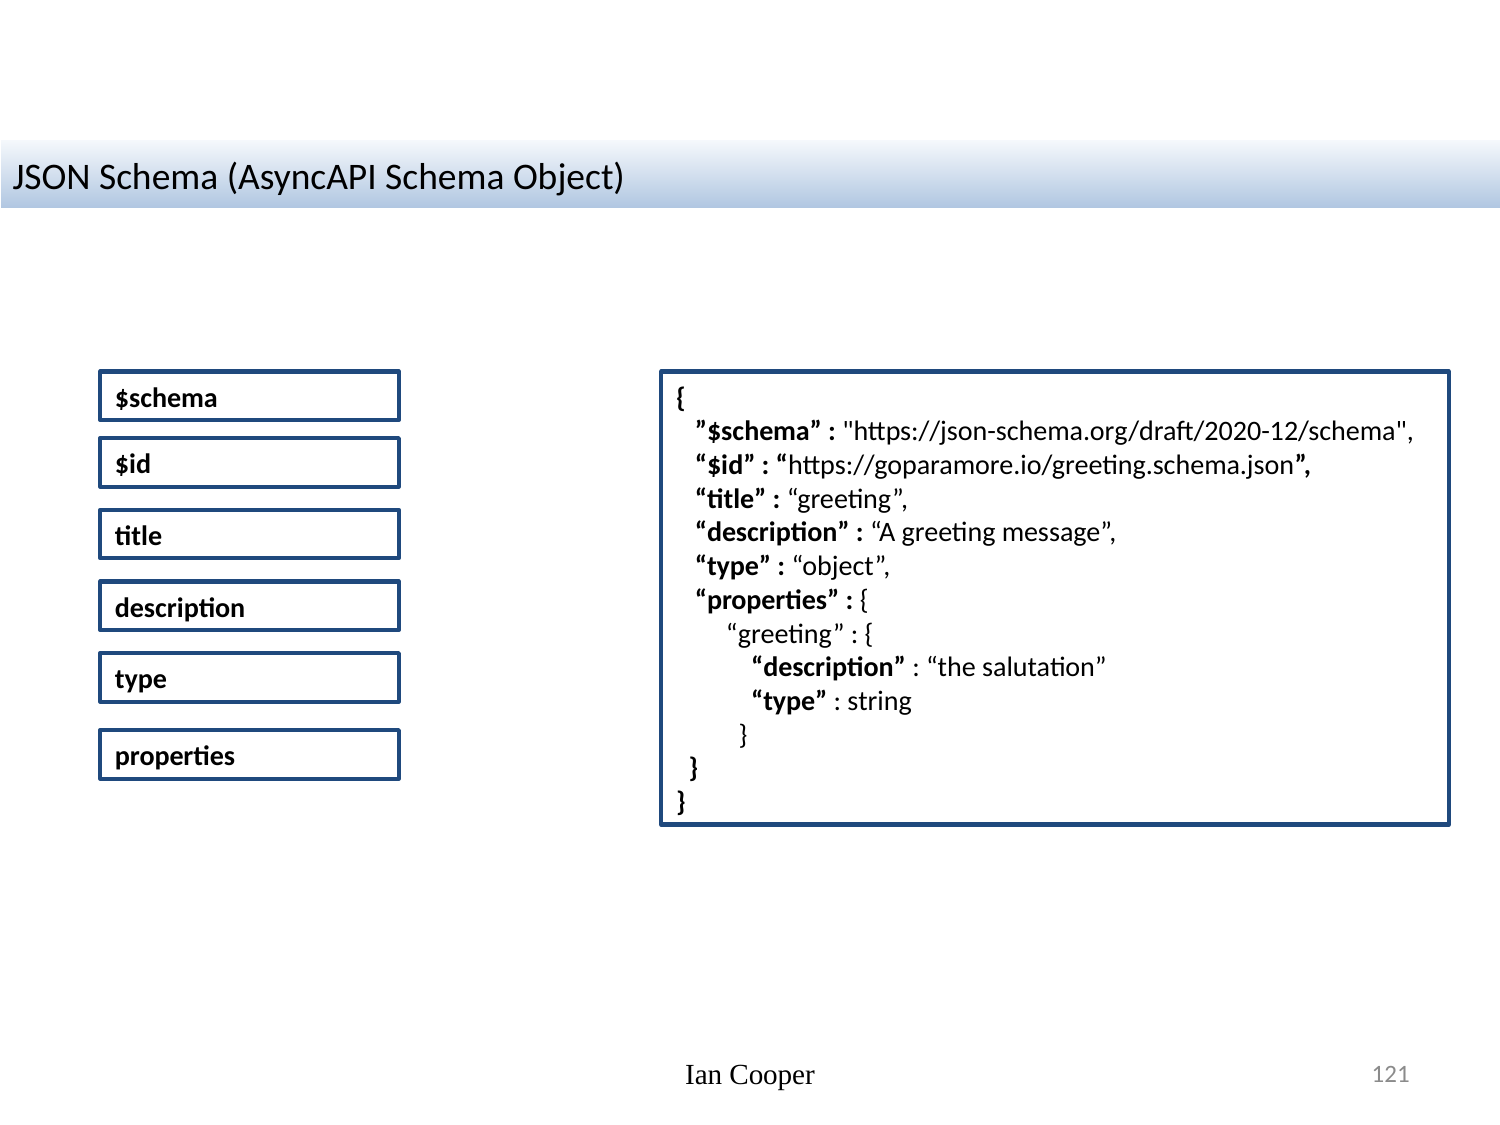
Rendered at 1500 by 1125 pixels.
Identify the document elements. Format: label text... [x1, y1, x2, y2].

text_box type [100, 653, 399, 702]
text_box $schema [100, 371, 399, 420]
text_box title [100, 509, 399, 559]
text_box description [100, 581, 399, 630]
text_box properties [100, 730, 399, 779]
text_box { ”$schema” : "https://json-schema.org/draft/2020-12/schema", “$id” : “https://goparamore.io/greeting.schema.json”, “title” : “greeting”, “description” : “A greeting message”, “type” : “object”, “properties” : { “greeting” : { “description” : “the salutation” “type” : string } } } [661, 371, 1449, 825]
text_box $id [100, 438, 399, 487]
slide_number 121 [1074, 1042, 1425, 1103]
text_box JSON Schema (AsyncAPI Schema Object) [1, 140, 1500, 208]
footer Ian Cooper [512, 1042, 988, 1103]
